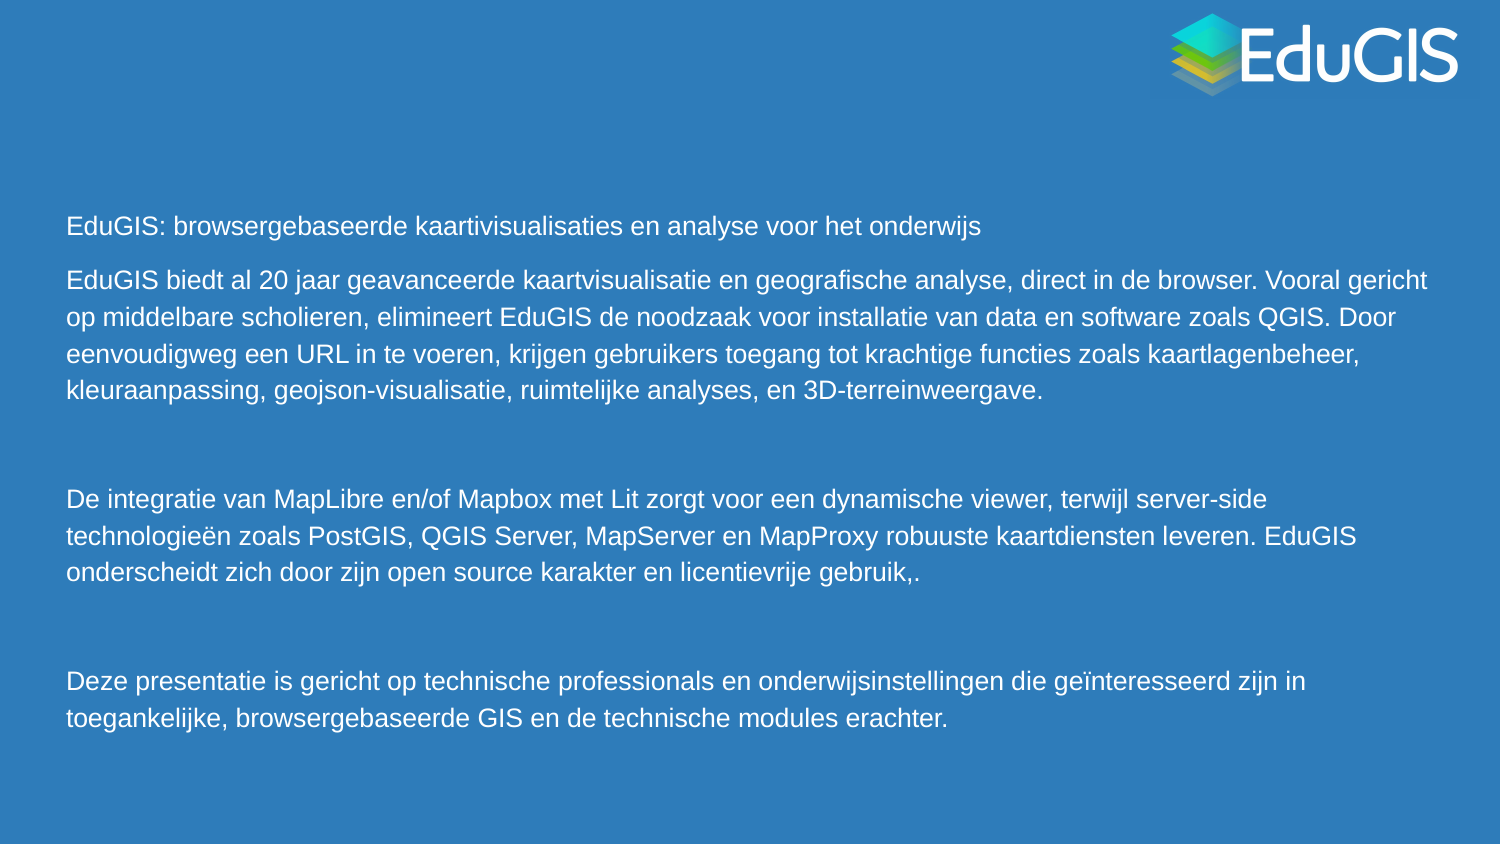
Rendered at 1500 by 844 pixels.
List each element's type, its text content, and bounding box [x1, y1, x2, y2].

list EduGIS: browsergebaseerde kaartivisualisaties en analyse voor het onderwijs EduGIS biedt al 20 jaar geavanceerde kaartvisualisatie en geografische analyse, direct in de browser. Vooral gericht op middelbare scholieren, elimineert EduGIS de noodzaak voor installatie van data en software zoals QGIS. Door eenvoudigweg een URL in te voeren, krijgen gebruikers toegang tot krachtige functies zoals kaartlagenbeheer, kleuraanpassing, geojson-visualisatie, ruimtelijke analyses, en 3D-terreinweergave. De integratie van MapLibre en/of Mapbox met Lit zorgt voor een dynamische viewer, terwijl server-side technologieën zoals PostGIS, QGIS Server, MapServer en MapProxy robuuste kaartdiensten leveren. EduGIS onderscheidt zich door zijn open source karakter en licentievrije gebruik,. Deze presentatie is gericht op technische professionals en onderwijsinstellingen die geïnteresseerd zijn in toegankelijke, browsergebaseerde GIS en de technische modules erachter. [51, 189, 1449, 750]
picture [1150, 10, 1480, 99]
